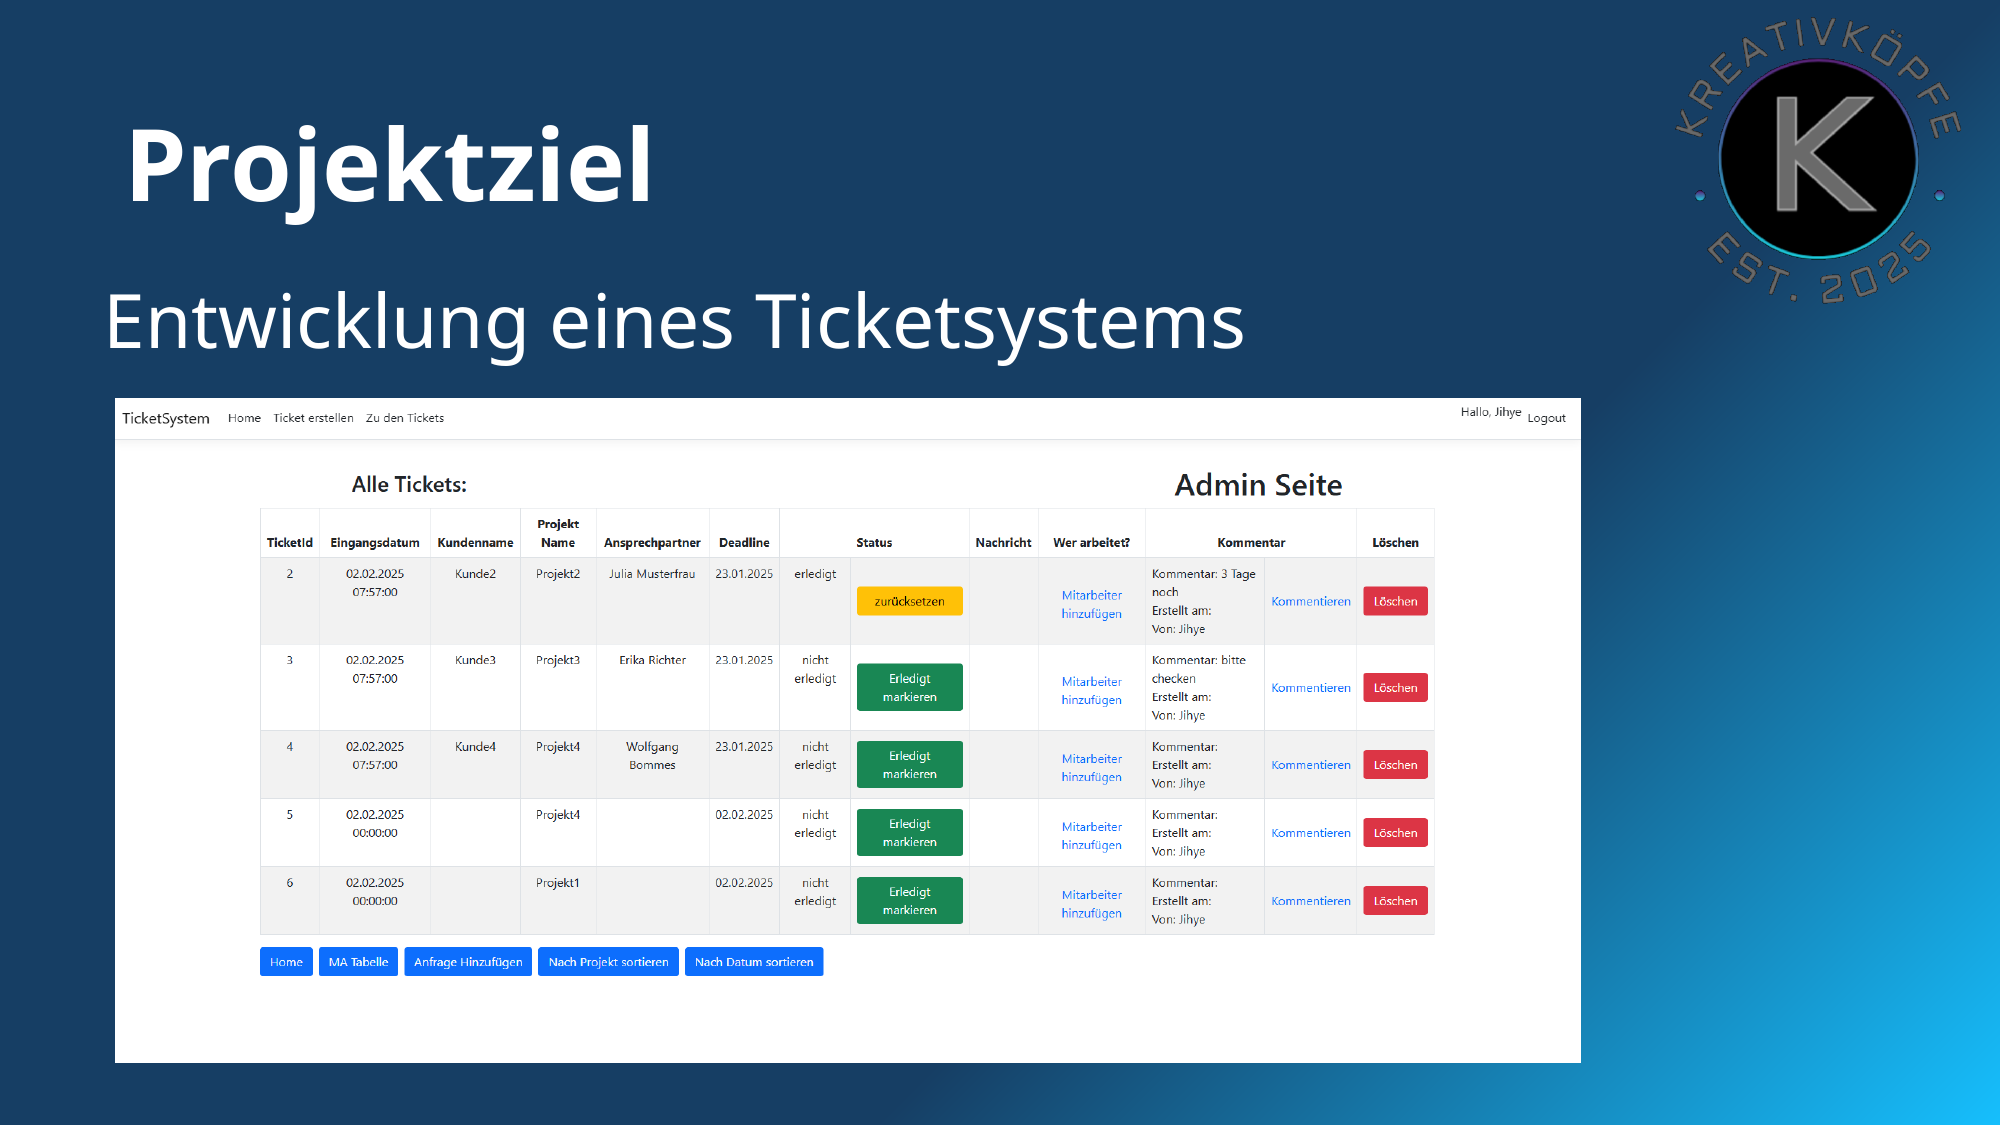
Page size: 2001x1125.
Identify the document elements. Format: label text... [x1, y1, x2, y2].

picture [115, 397, 1581, 1063]
picture [1661, 14, 1976, 310]
text_box Projektziel [109, 94, 671, 229]
text_box Entwicklung eines Ticketsystems [88, 265, 1375, 365]
